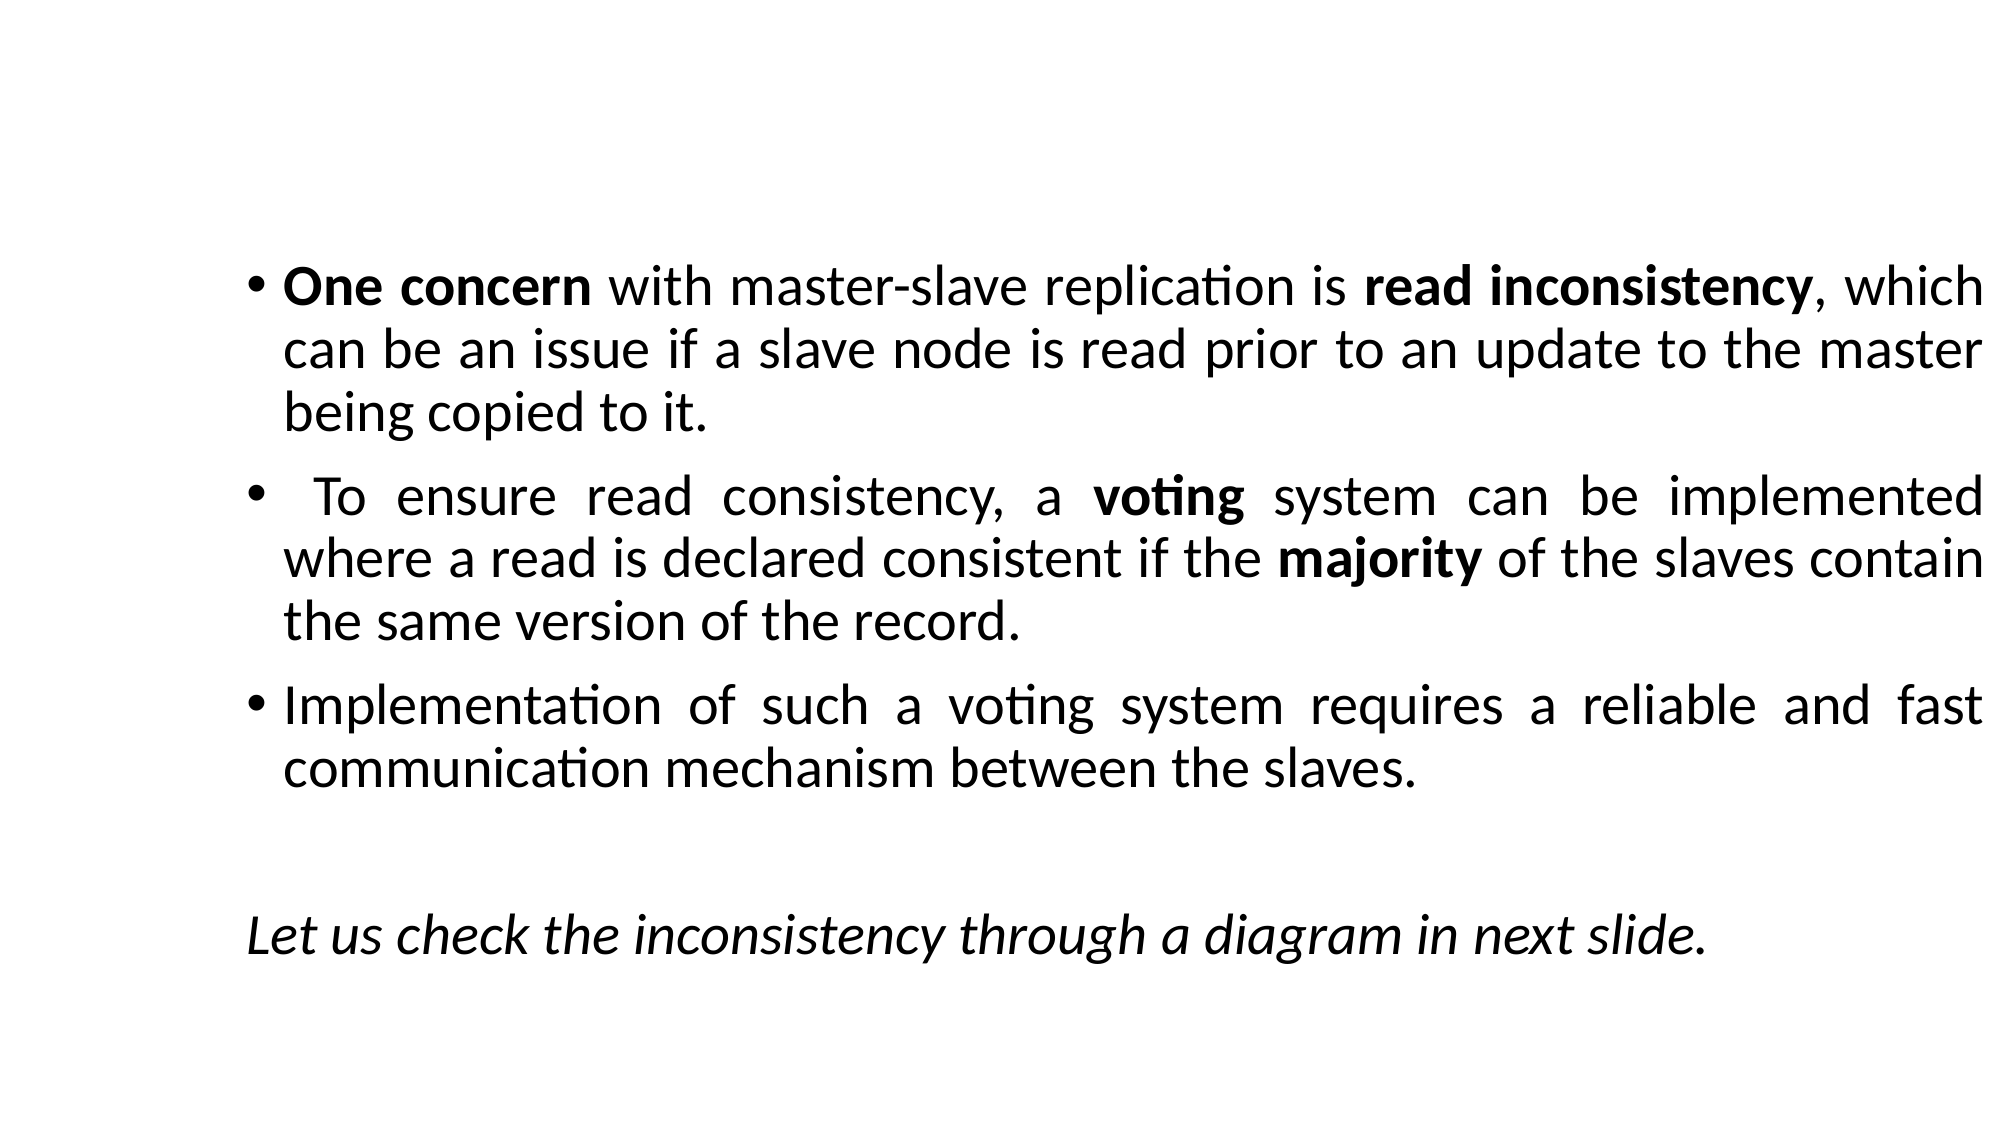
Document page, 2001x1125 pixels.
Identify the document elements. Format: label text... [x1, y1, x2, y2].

list One concern with master-slave replication is read inconsistency, which can be an issue if a slave node is read prior to an update to the master being copied to it. To ensure read consistency, a voting system can be implemented where a read is declared consistent if the majority of the slaves contain the same version of the record. Implementation of such a voting system requires a reliable and fast communication mechanism between the slaves. Let us check the inconsistency through a diagram in next slide. [231, 247, 2000, 1073]
